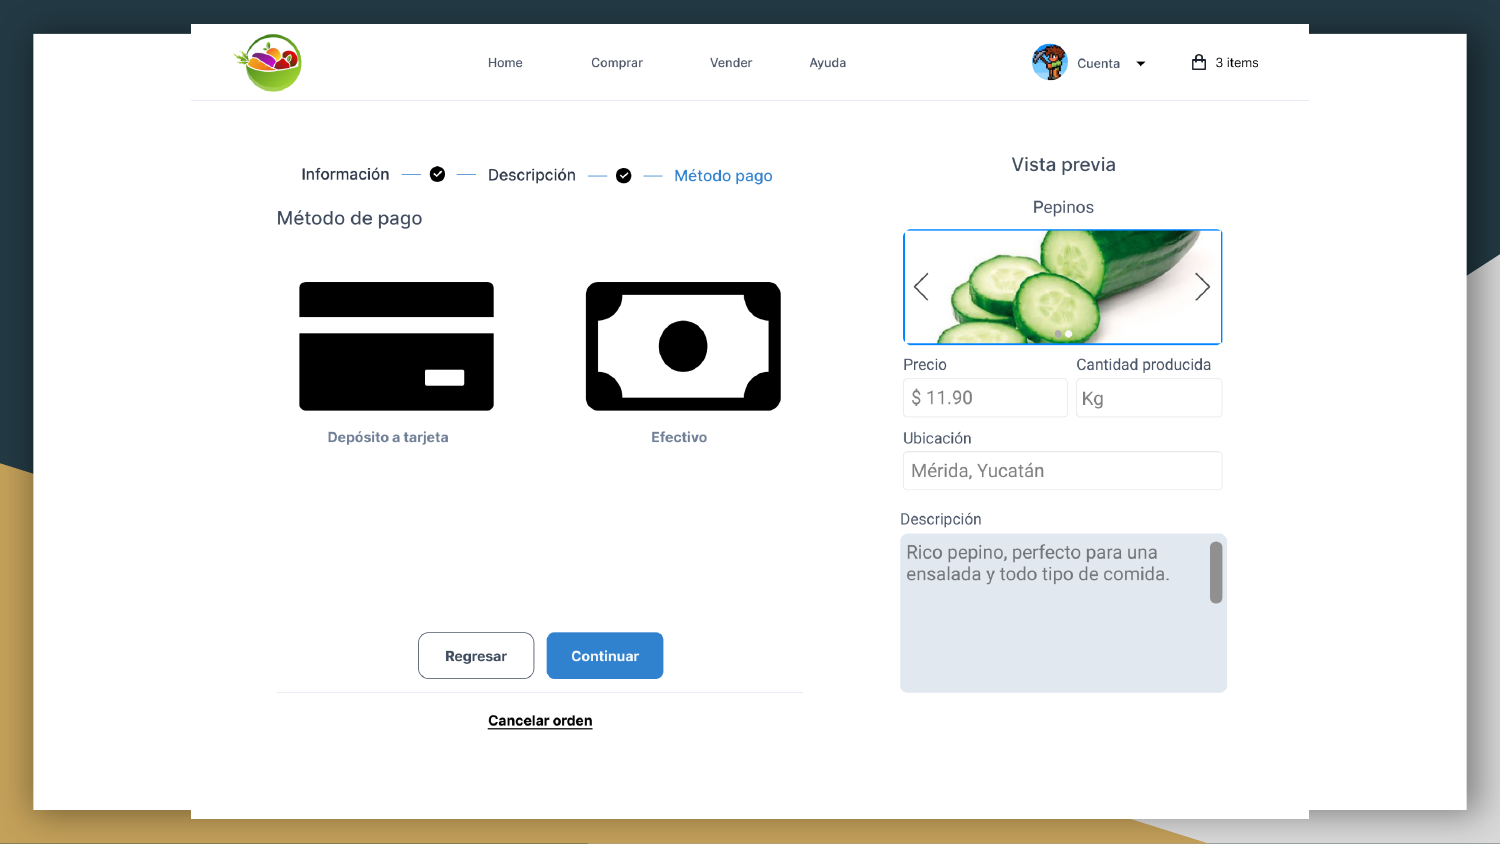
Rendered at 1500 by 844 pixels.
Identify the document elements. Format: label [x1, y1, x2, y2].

picture [191, 24, 1309, 819]
